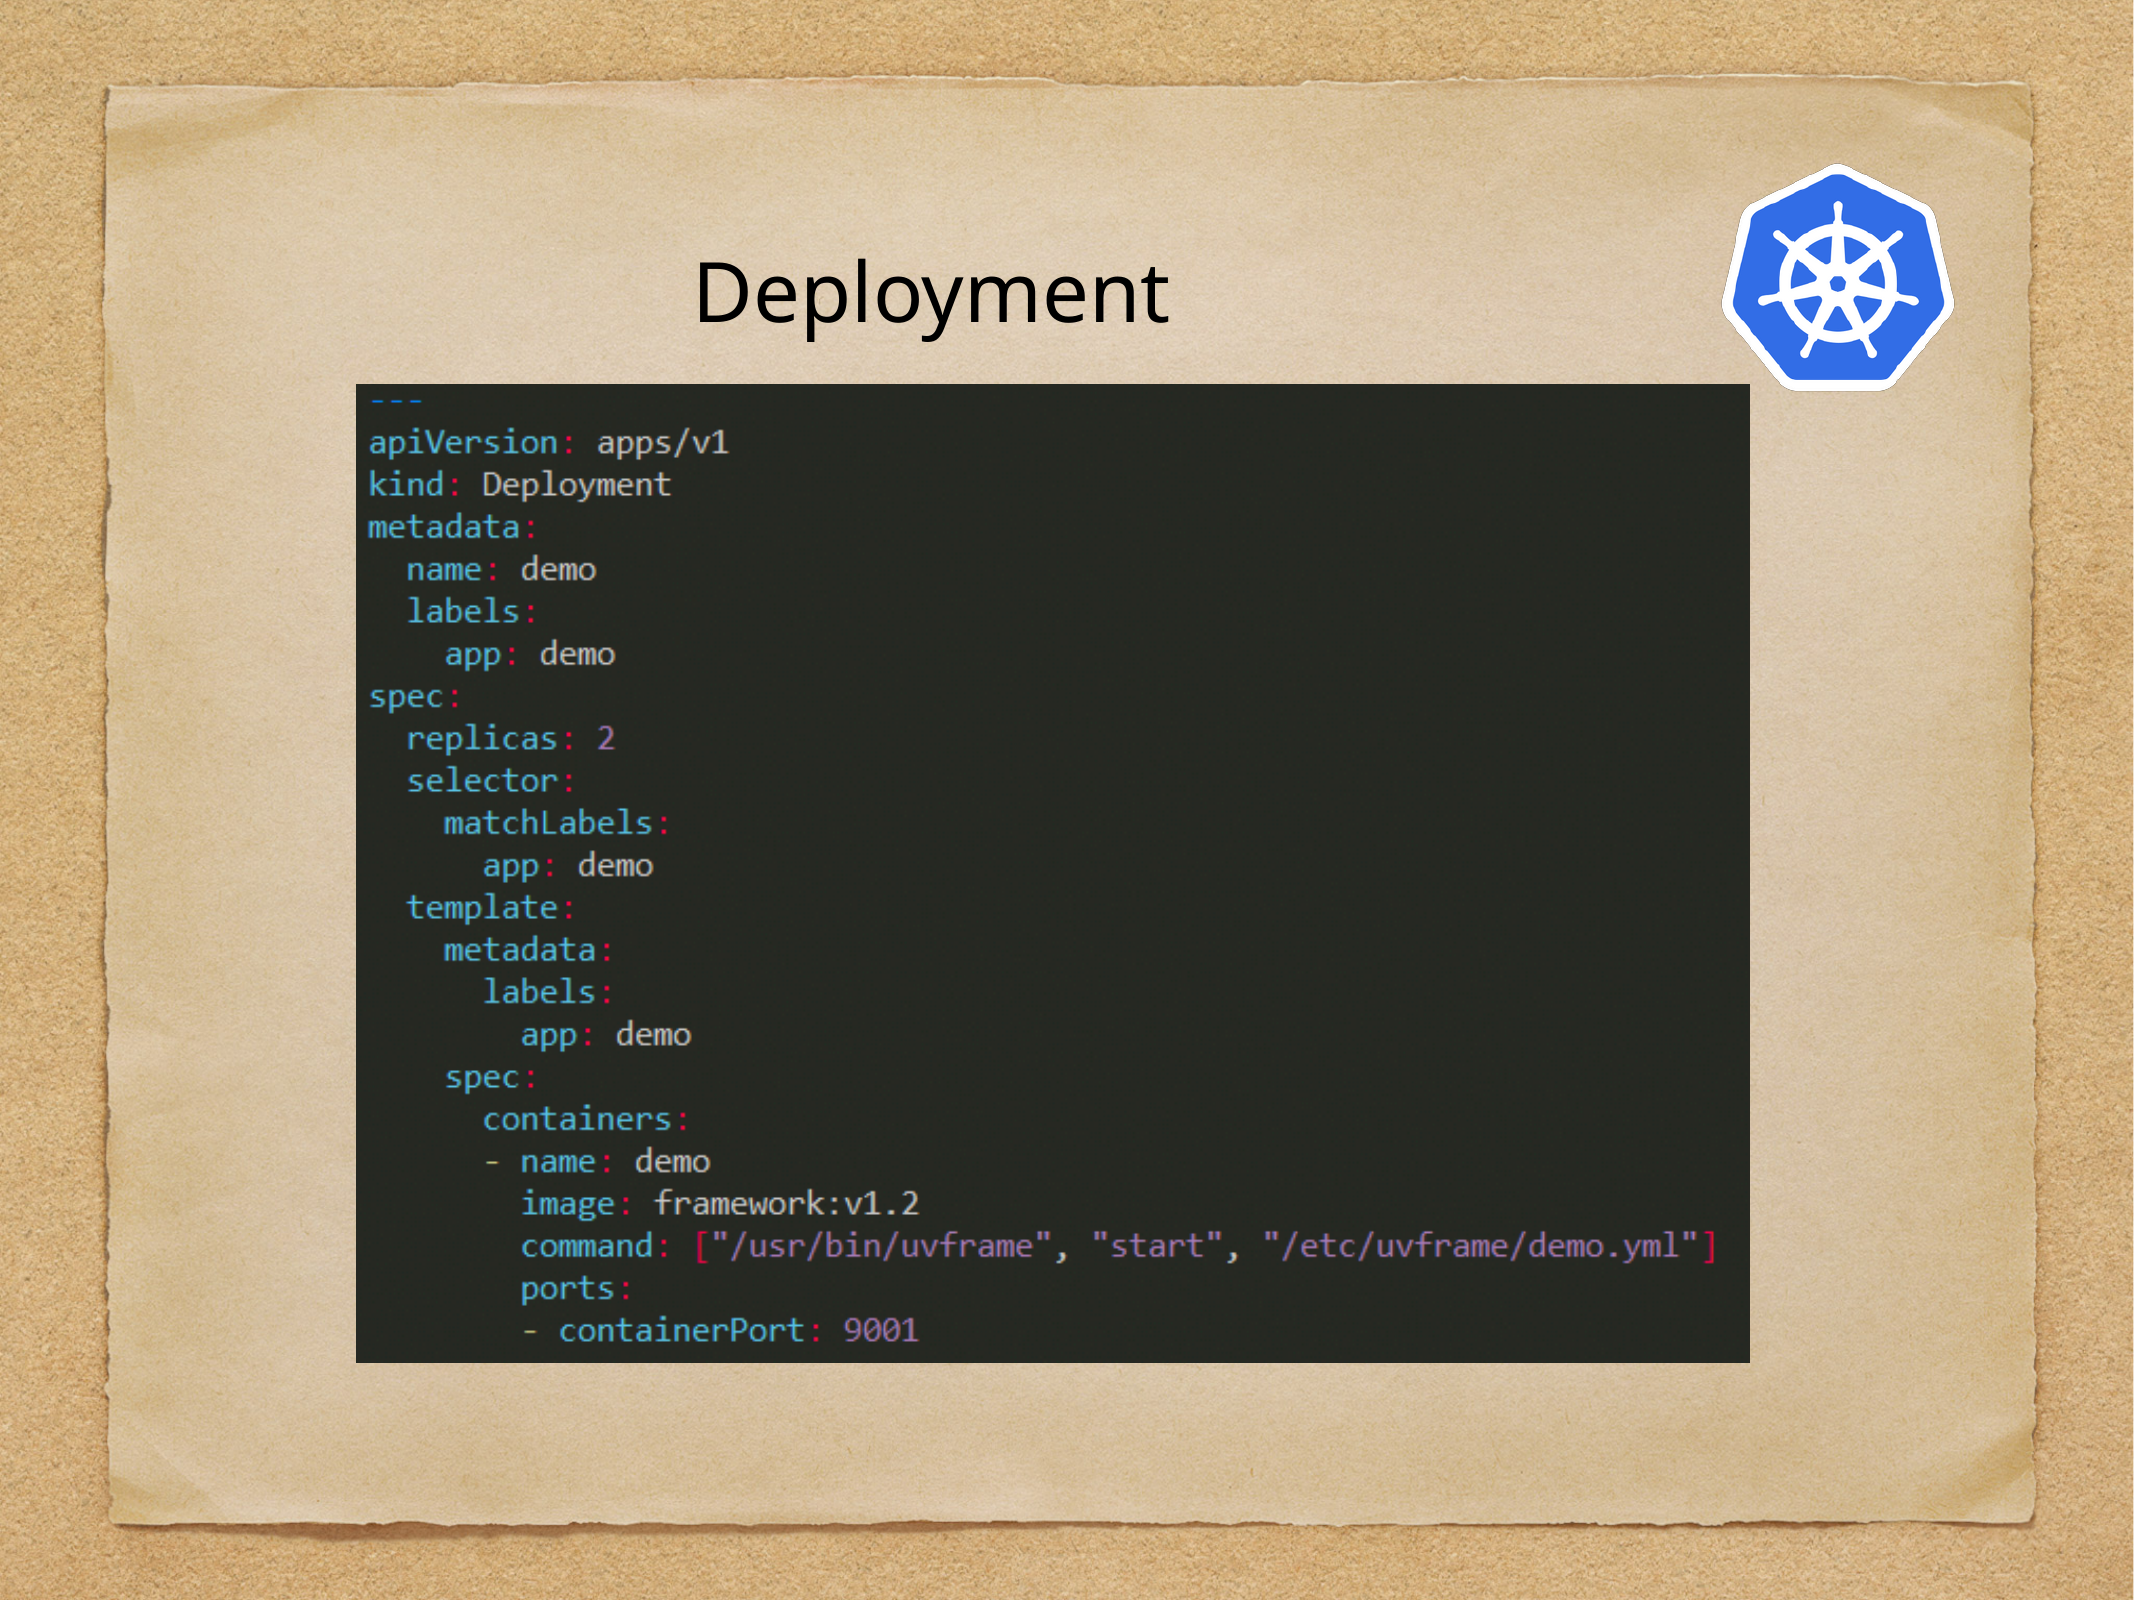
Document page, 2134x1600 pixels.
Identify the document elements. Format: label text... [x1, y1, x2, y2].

picture [0, 0, 2134, 1600]
title Deployment [201, 202, 1663, 348]
